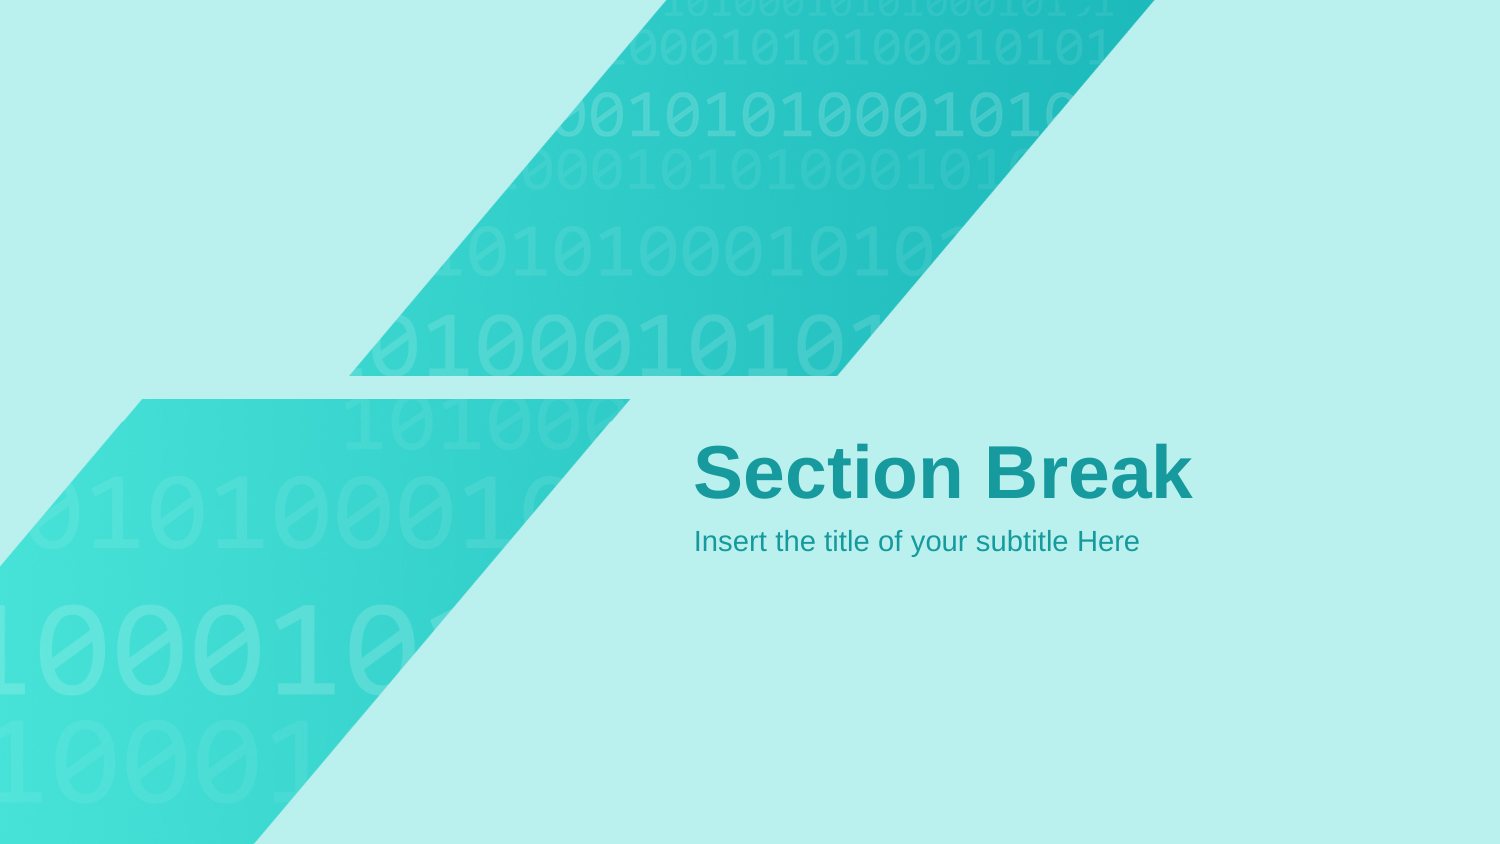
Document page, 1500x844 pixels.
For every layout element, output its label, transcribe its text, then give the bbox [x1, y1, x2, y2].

text_box Section Break [679, 421, 1500, 516]
text_box Insert the title of your subtitle Here [679, 516, 1500, 564]
picture [0, 0, 1500, 844]
